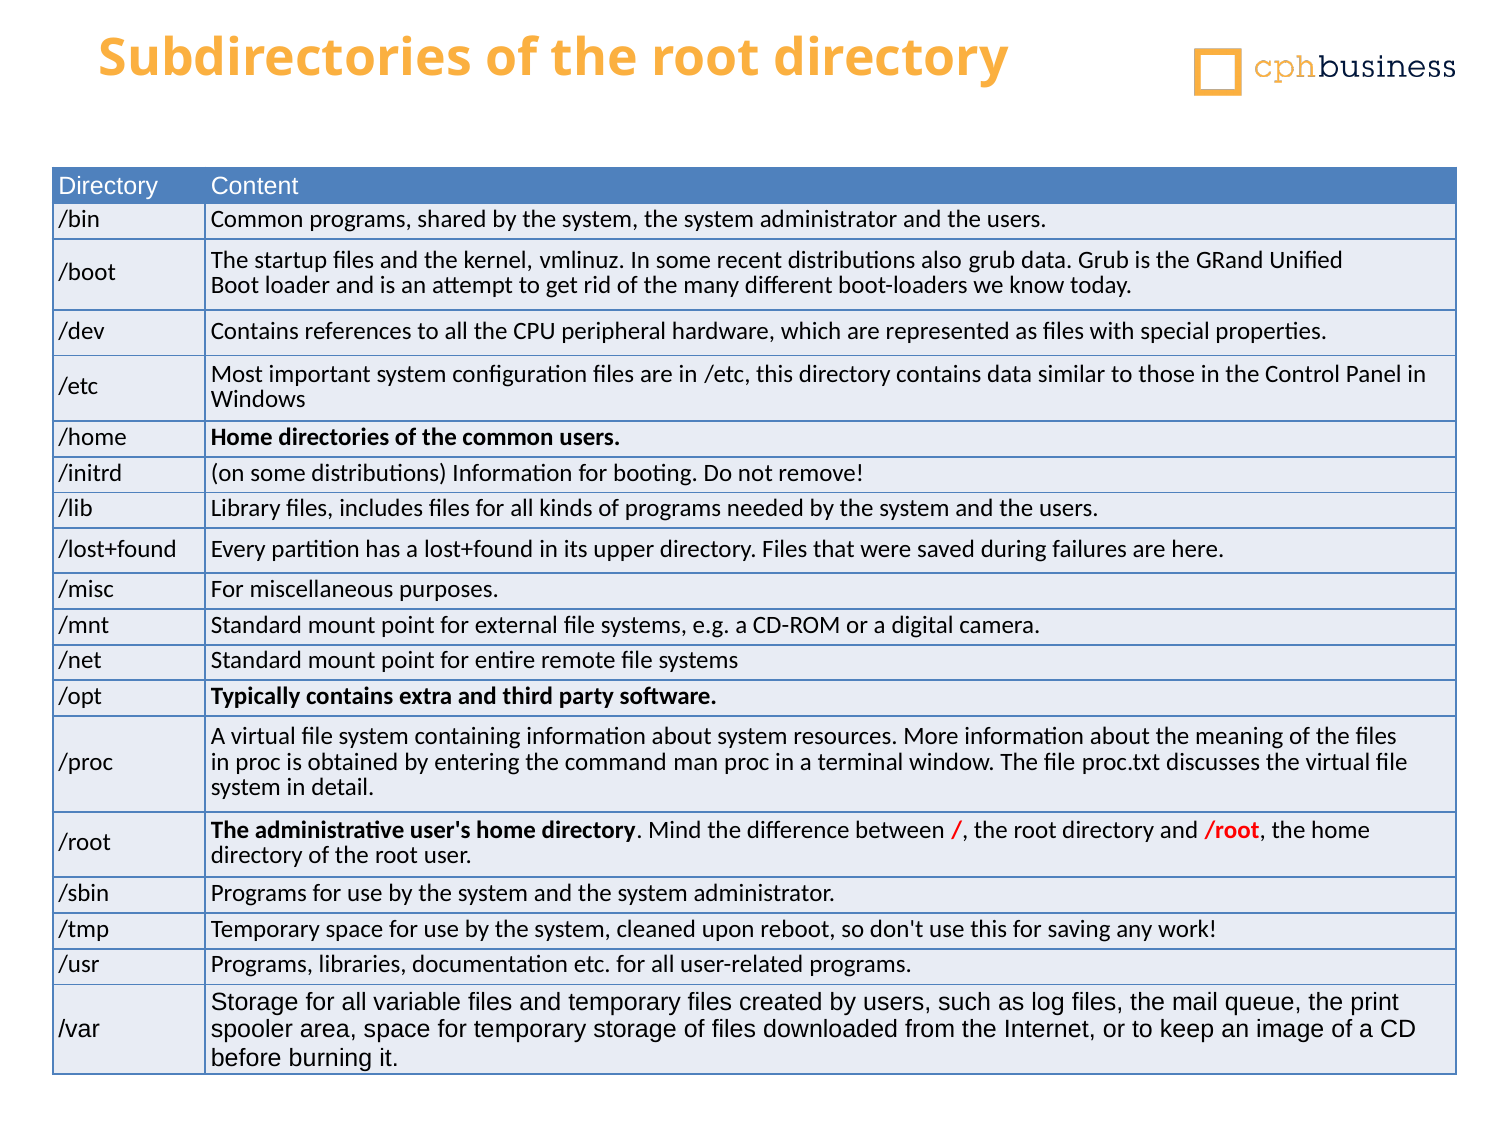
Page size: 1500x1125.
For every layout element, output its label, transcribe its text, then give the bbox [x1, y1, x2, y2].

table_cell Every partition has a lost+found in its upper directory. Files that were saved during failures are here. [206, 529, 1455, 572]
table_cell Standard mount point for entire remote file systems [206, 646, 1455, 679]
table_cell /net [54, 646, 204, 679]
table_cell (on some distributions) Information for booting. Do not remove! [206, 458, 1455, 492]
table_cell Home directories of the common users. [206, 422, 1455, 456]
table_cell /var [54, 985, 204, 1073]
table_cell /opt [54, 681, 204, 715]
table_cell The startup files and the kernel, vmlinuz. In some recent distributions also grub data. Grub is the GRand Unified Boot loader and is an attempt to get rid of the many different boot-loaders we know today. [206, 240, 1455, 309]
table_cell /tmp [54, 914, 204, 948]
table_cell Standard mount point for external file systems, e.g. a CD-ROM or a digital camera. [206, 610, 1455, 644]
table_cell A virtual file system containing information about system resources. More information about the meaning of the files in proc is obtained by entering the command man proc in a terminal window. The file proc.txt discusses the virtual file system in detail. [206, 717, 1455, 811]
table_cell Most important system configuration files are in /etc, this directory contains data similar to those in the Control Panel in Windows [206, 356, 1455, 420]
table_cell /sbin [54, 878, 204, 912]
table_cell /root [54, 813, 204, 876]
table_cell Library files, includes files for all kinds of programs needed by the system and the users. [206, 493, 1455, 527]
table_cell Storage for all variable files and temporary files created by users, such as log files, the mail queue, the print spooler area, space for temporary storage of files downloaded from the Internet, or to keep an image of a CD before burning it. [206, 985, 1455, 1073]
table_header Directory [54, 168, 204, 202]
table_cell Common programs, shared by the system, the system administrator and the users. [206, 204, 1455, 238]
table_cell /lost+found [54, 529, 204, 572]
table_cell /proc [54, 717, 204, 811]
table_cell Typically contains extra and third party software. [206, 681, 1455, 715]
table_cell /boot [54, 240, 204, 309]
table_cell Programs for use by the system and the system administrator. [206, 878, 1455, 912]
picture [1147, 1, 1500, 143]
table_cell Programs, libraries, documentation etc. for all user-related programs. [206, 950, 1455, 984]
table_cell Temporary space for use by the system, cleaned upon reboot, so don't use this for saving any work! [206, 914, 1455, 948]
table_cell The administrative user's home directory. Mind the difference between /, the root directory and /root, the home directory of the root user. [206, 813, 1455, 876]
table_header Content [206, 168, 1455, 202]
table_cell /dev [54, 311, 204, 355]
table_cell /misc [54, 574, 204, 608]
table_cell /lib [54, 493, 204, 527]
table_cell /etc [54, 356, 204, 420]
table_cell /bin [54, 204, 204, 238]
table_cell Contains references to all the CPU peripheral hardware, which are represented as files with special properties. [206, 311, 1455, 355]
table_cell /usr [54, 950, 204, 984]
table_cell For miscellaneous purposes. [206, 574, 1455, 608]
table_cell /initrd [54, 458, 204, 492]
table_cell /mnt [54, 610, 204, 644]
list Subdirectories of the root directory [83, 15, 1411, 120]
table_cell /home [54, 422, 204, 456]
